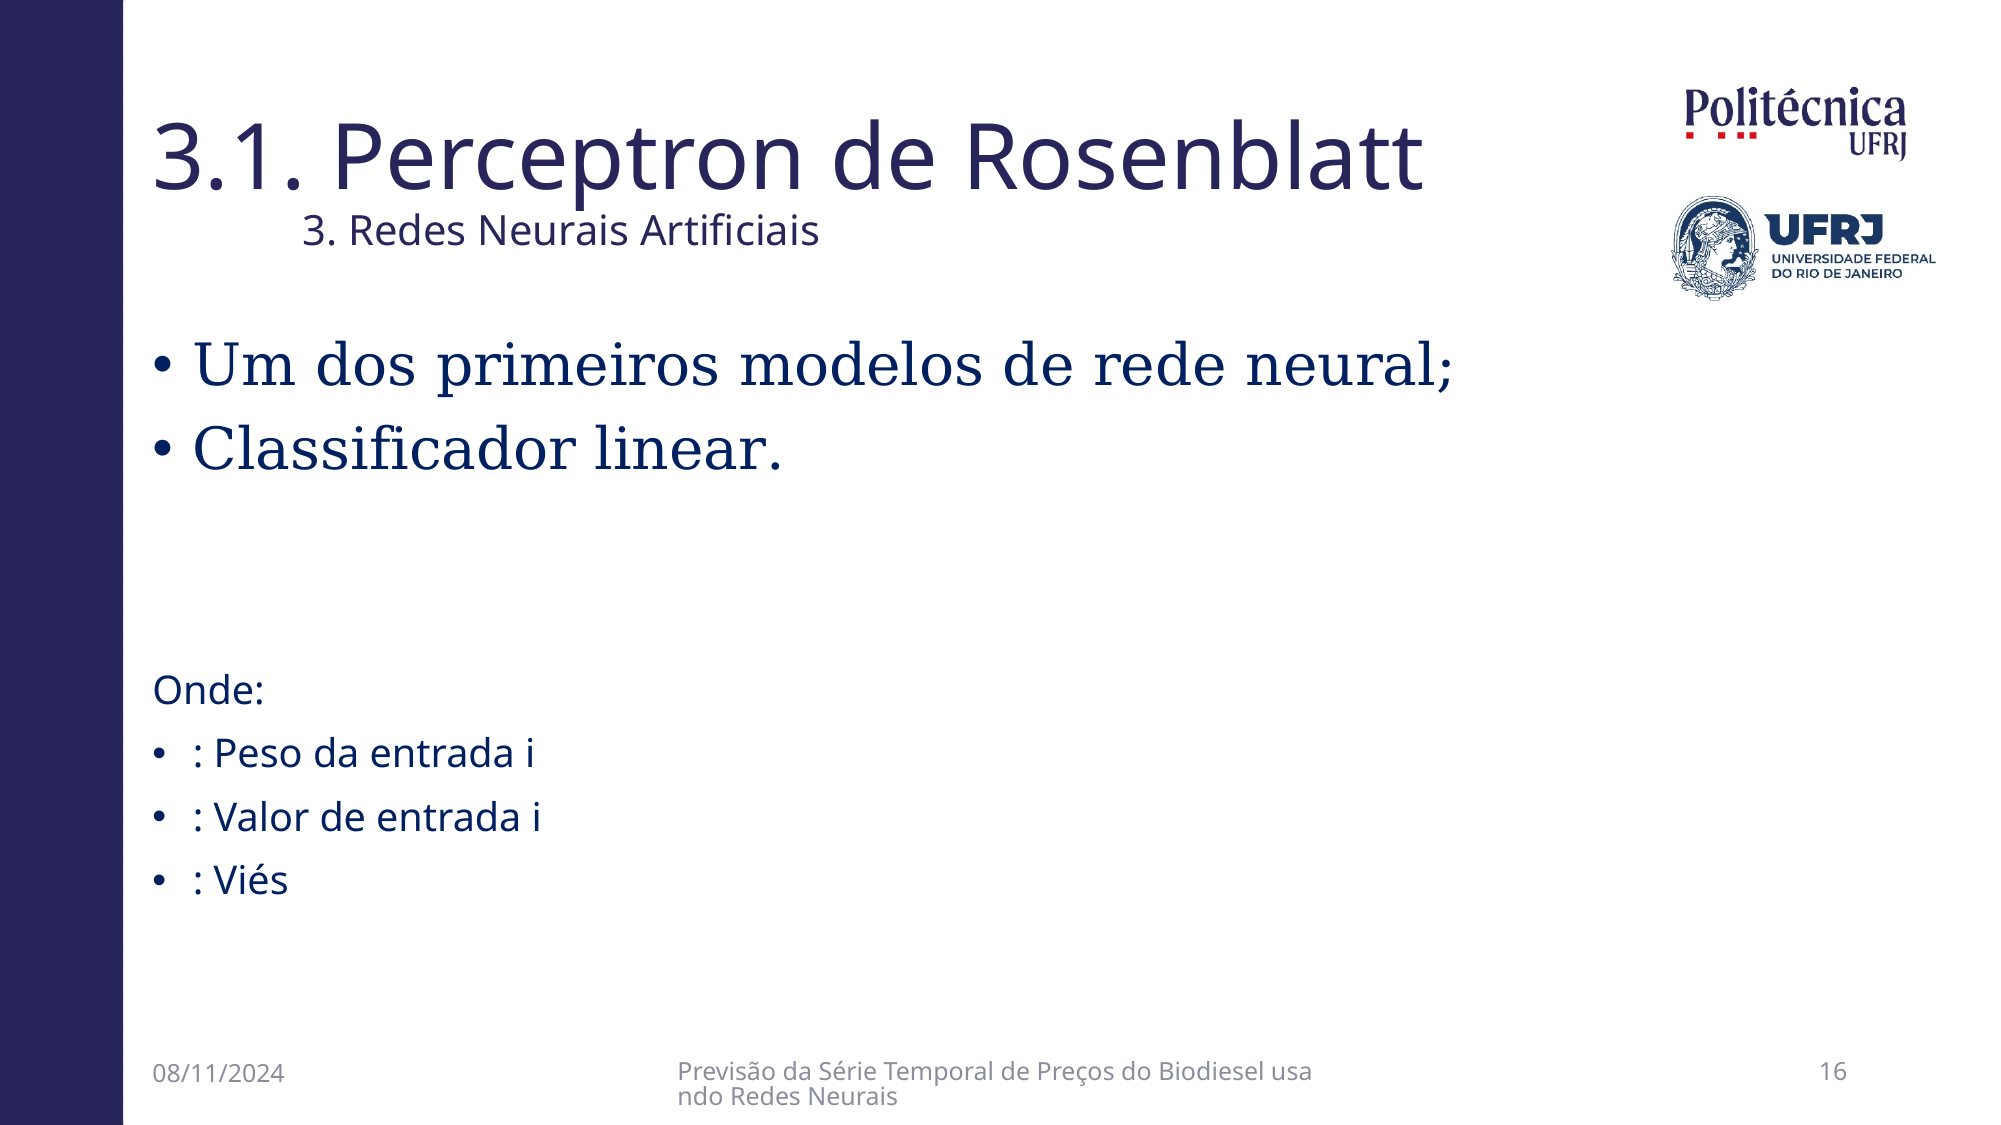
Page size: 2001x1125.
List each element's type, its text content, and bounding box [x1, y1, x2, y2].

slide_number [137, 1042, 588, 1103]
footer Previsão da Série Temporal de Preços do Biodiesel usando Redes Neurais [662, 1042, 1338, 1103]
slide_number 15 [1412, 1042, 1863, 1103]
title 3.1. Perceptron de Rosenblatt 3. Redes Neurais Artificiais [137, 73, 1645, 291]
picture [0, 0, 2000, 1125]
